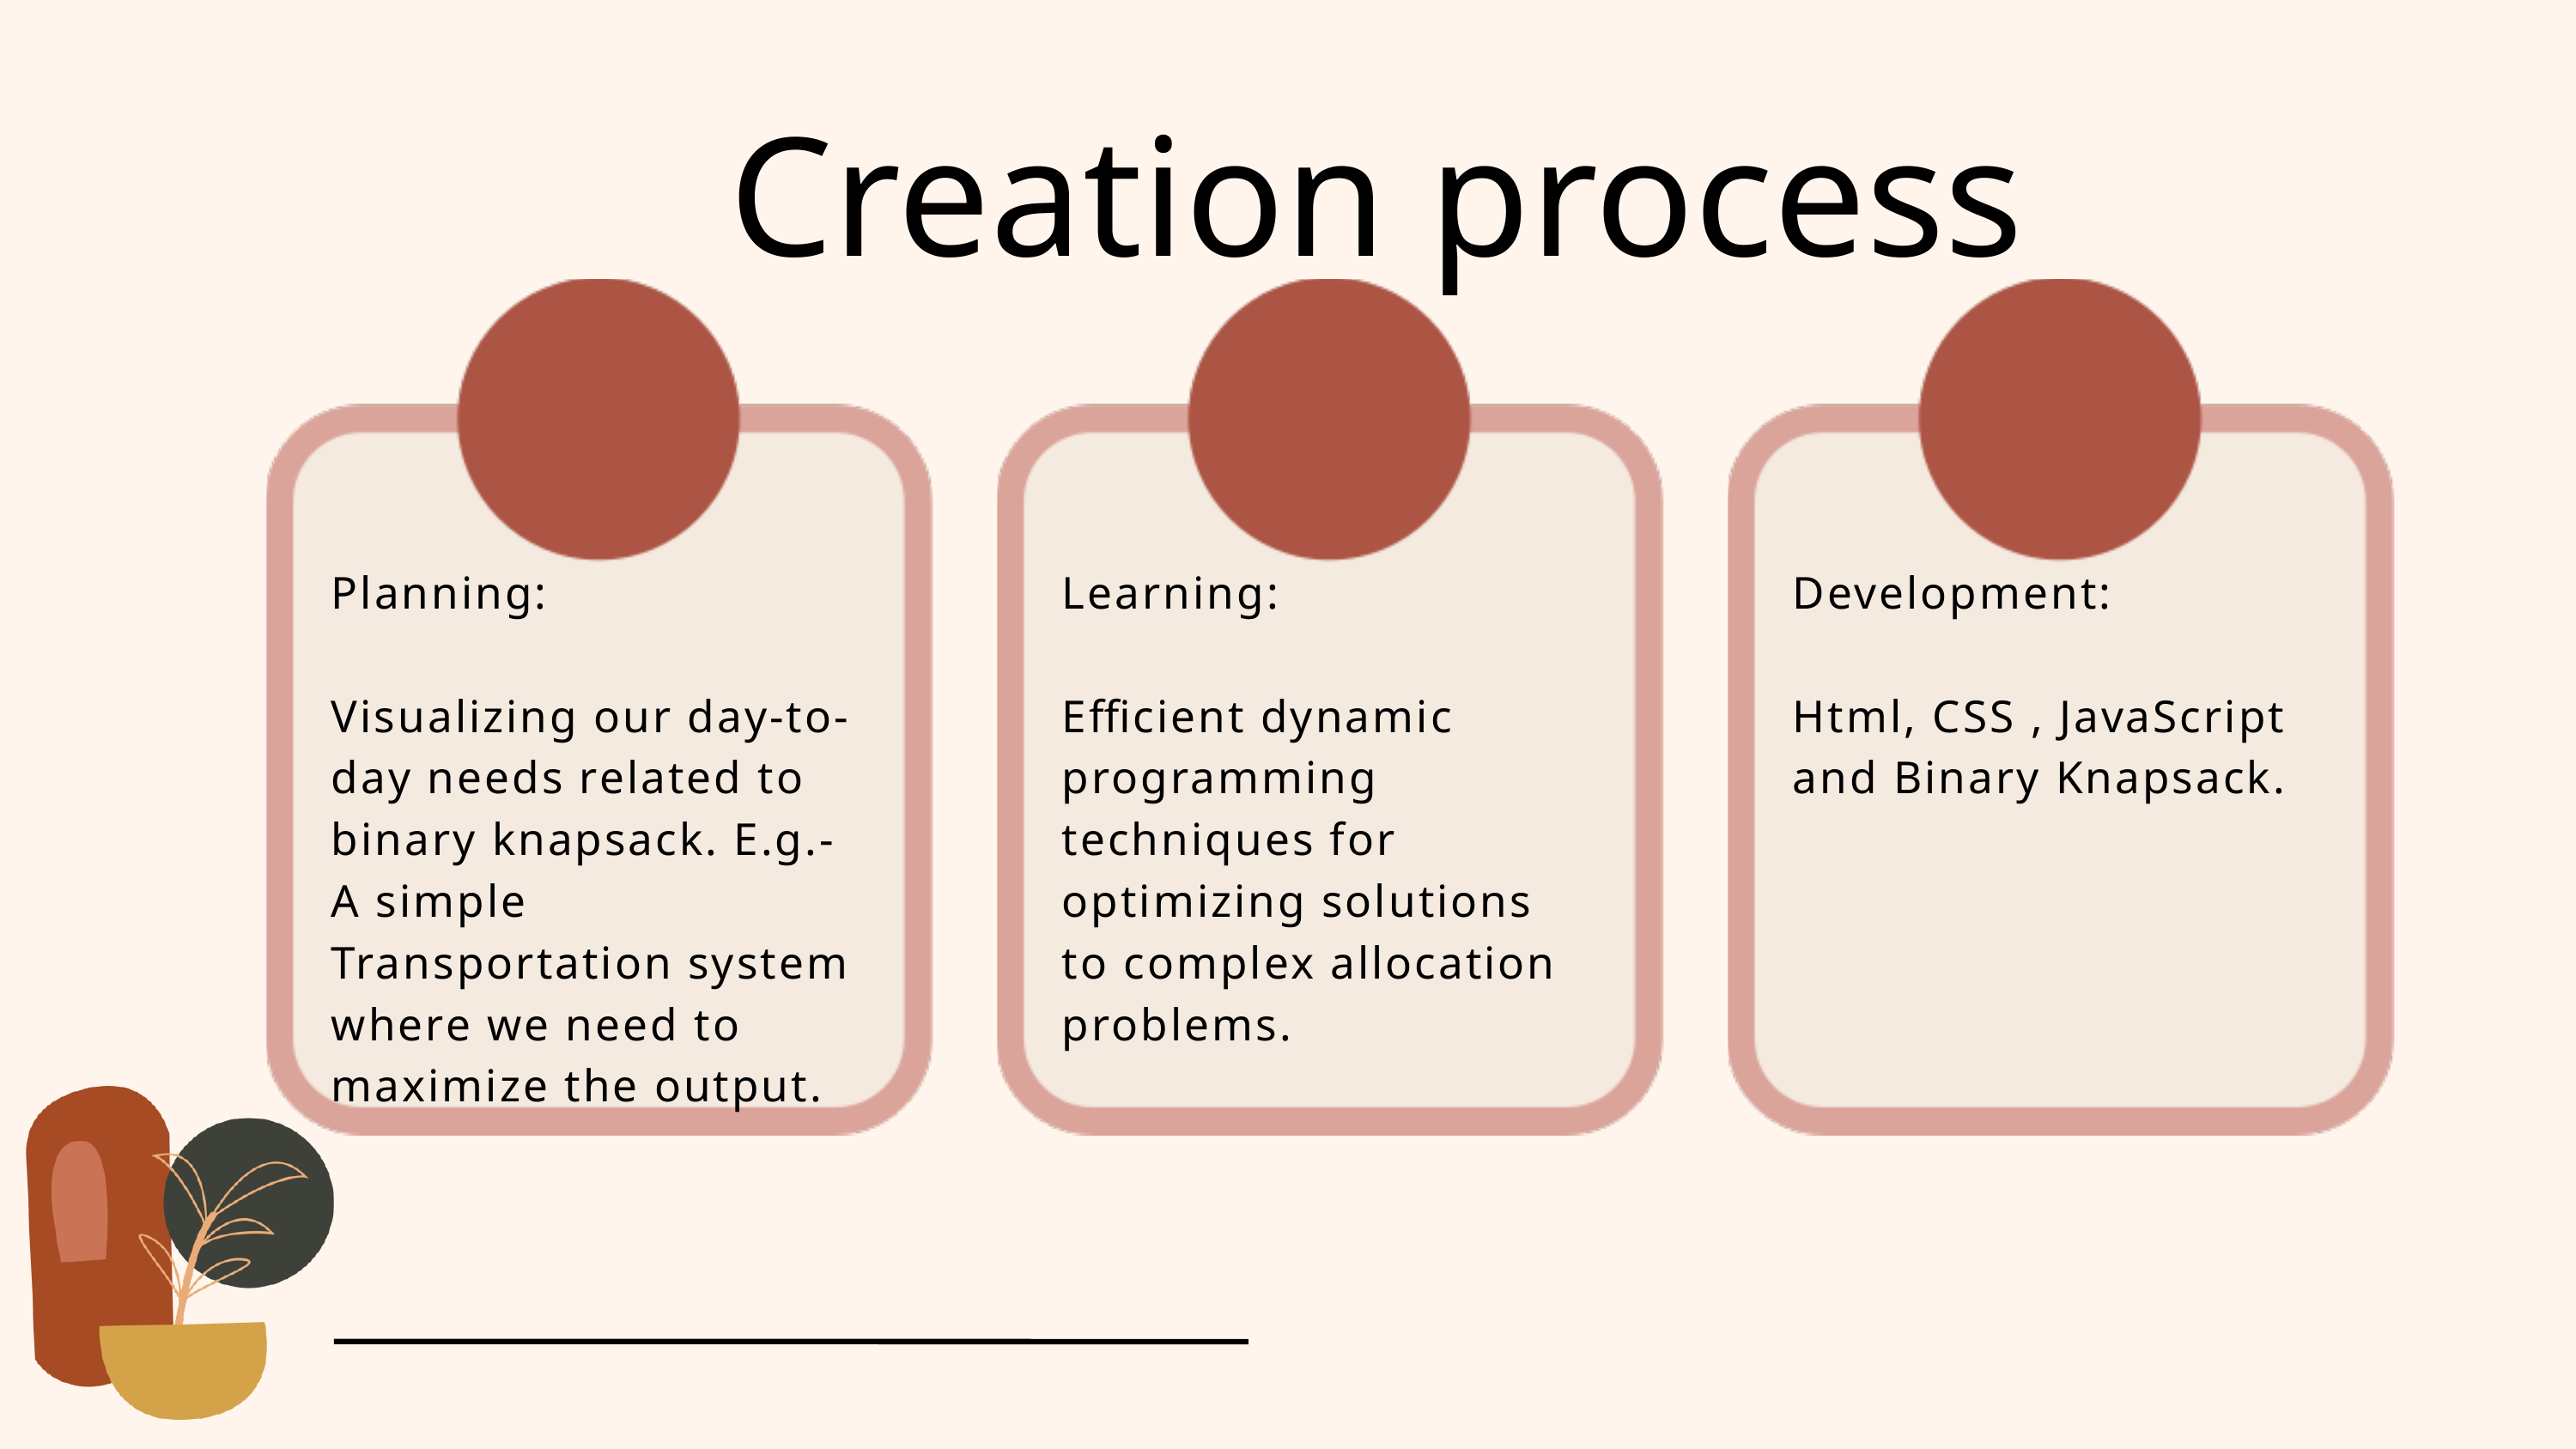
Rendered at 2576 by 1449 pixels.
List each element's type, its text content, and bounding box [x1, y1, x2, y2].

text_box Planning: Visualizing our day-to-day needs related to binary knapsack. E.g.- A simple Transportation system where we need to maximize the output. [331, 555, 860, 1173]
text_box [24, 1074, 334, 1428]
text_box [997, 279, 1664, 1136]
text_box [1728, 279, 2395, 1136]
text_box Development: Html, CSS , JavaScript and Binary Knapsack. [1792, 555, 2322, 864]
text_box Creation process [281, 58, 2474, 289]
text_box Learning: Efficient dynamic programming techniques for optimizing solutions to complex allocation problems. [1061, 555, 1591, 1112]
text_box [266, 279, 933, 1136]
